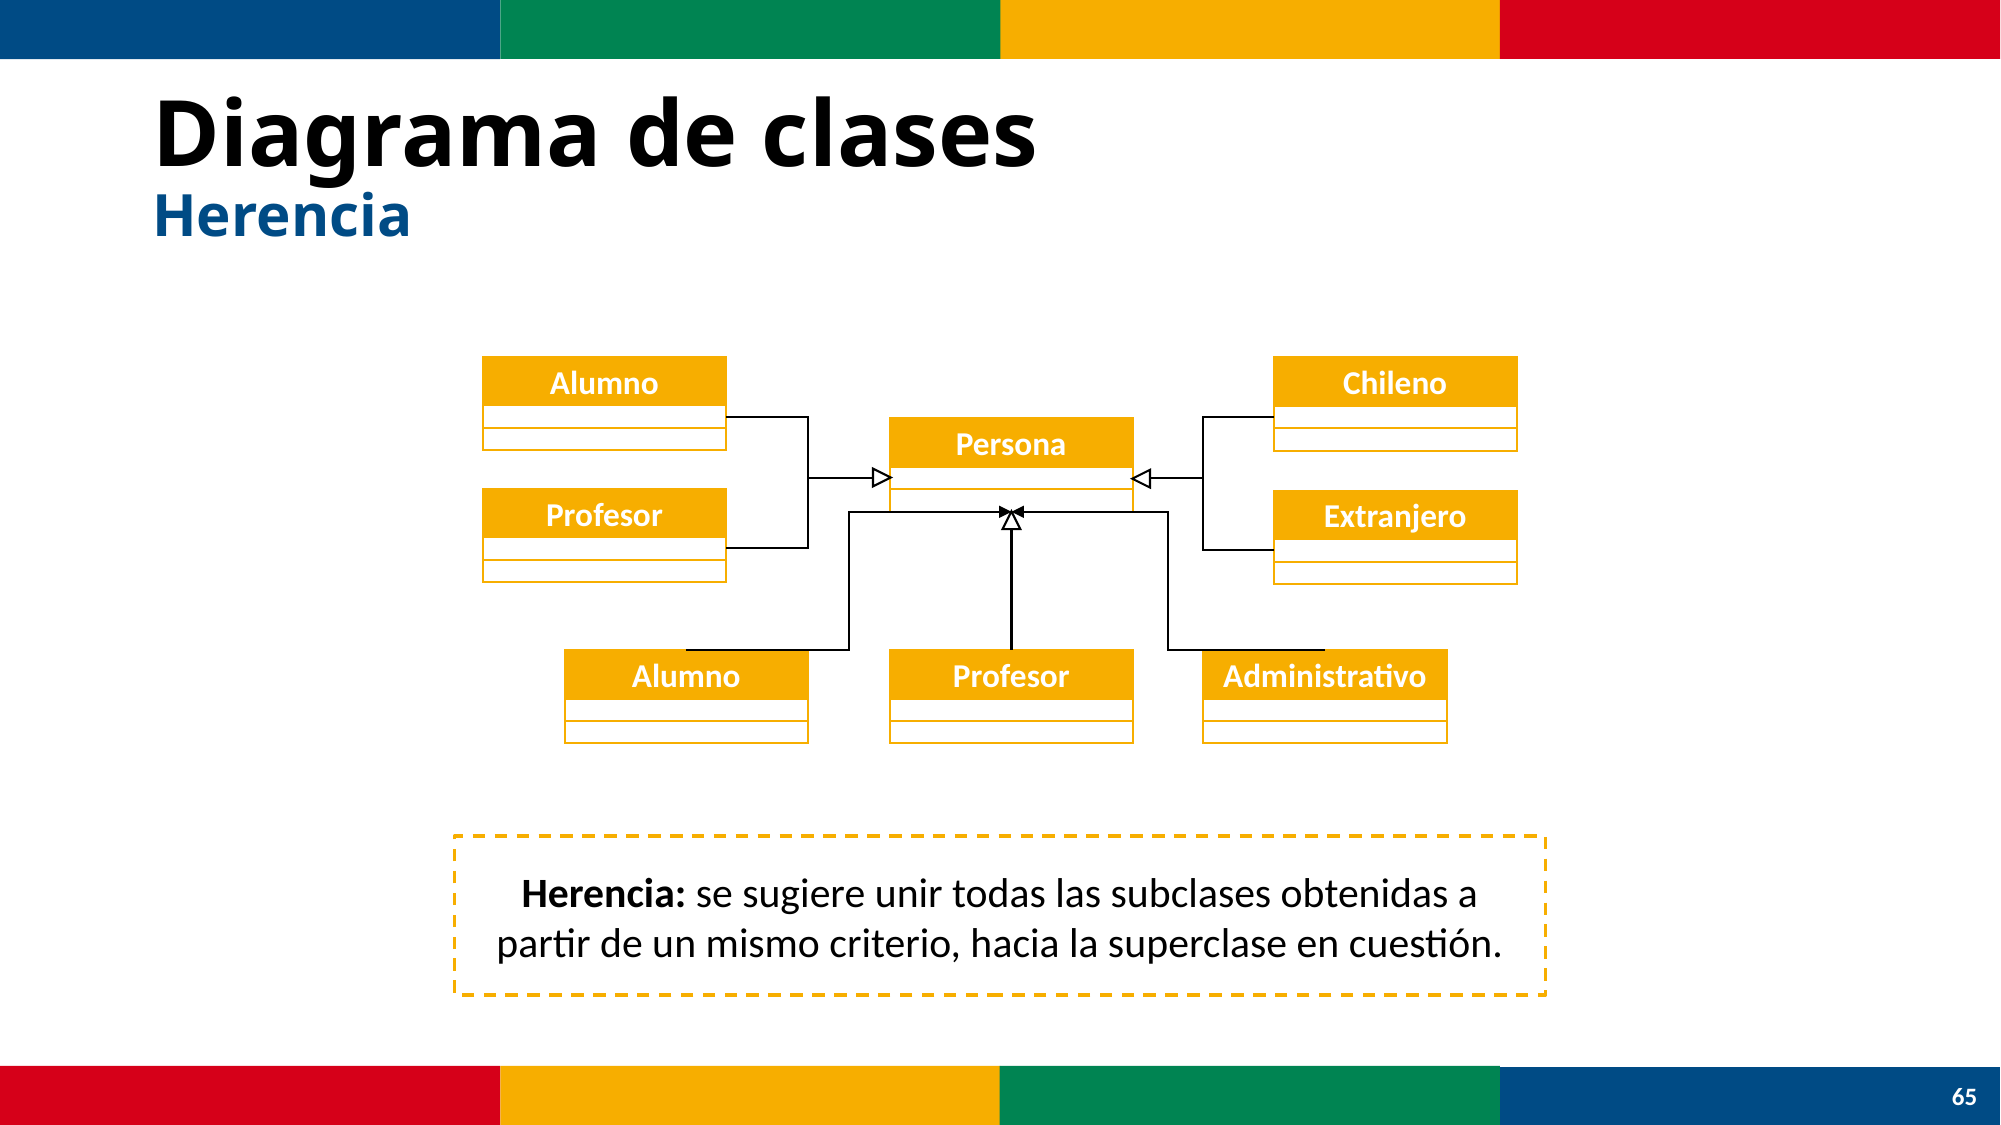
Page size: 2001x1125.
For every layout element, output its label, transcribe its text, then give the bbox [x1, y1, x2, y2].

text_box Herencia: se sugiere unir todas las subclases obtenidas a partir de un mismo criterio, hacia la superclase en cuestión. [454, 835, 1546, 996]
slide_number 65 [1930, 1065, 2000, 1125]
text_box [482, 356, 1517, 744]
title Diagrama de clases Herencia [137, 59, 1863, 278]
